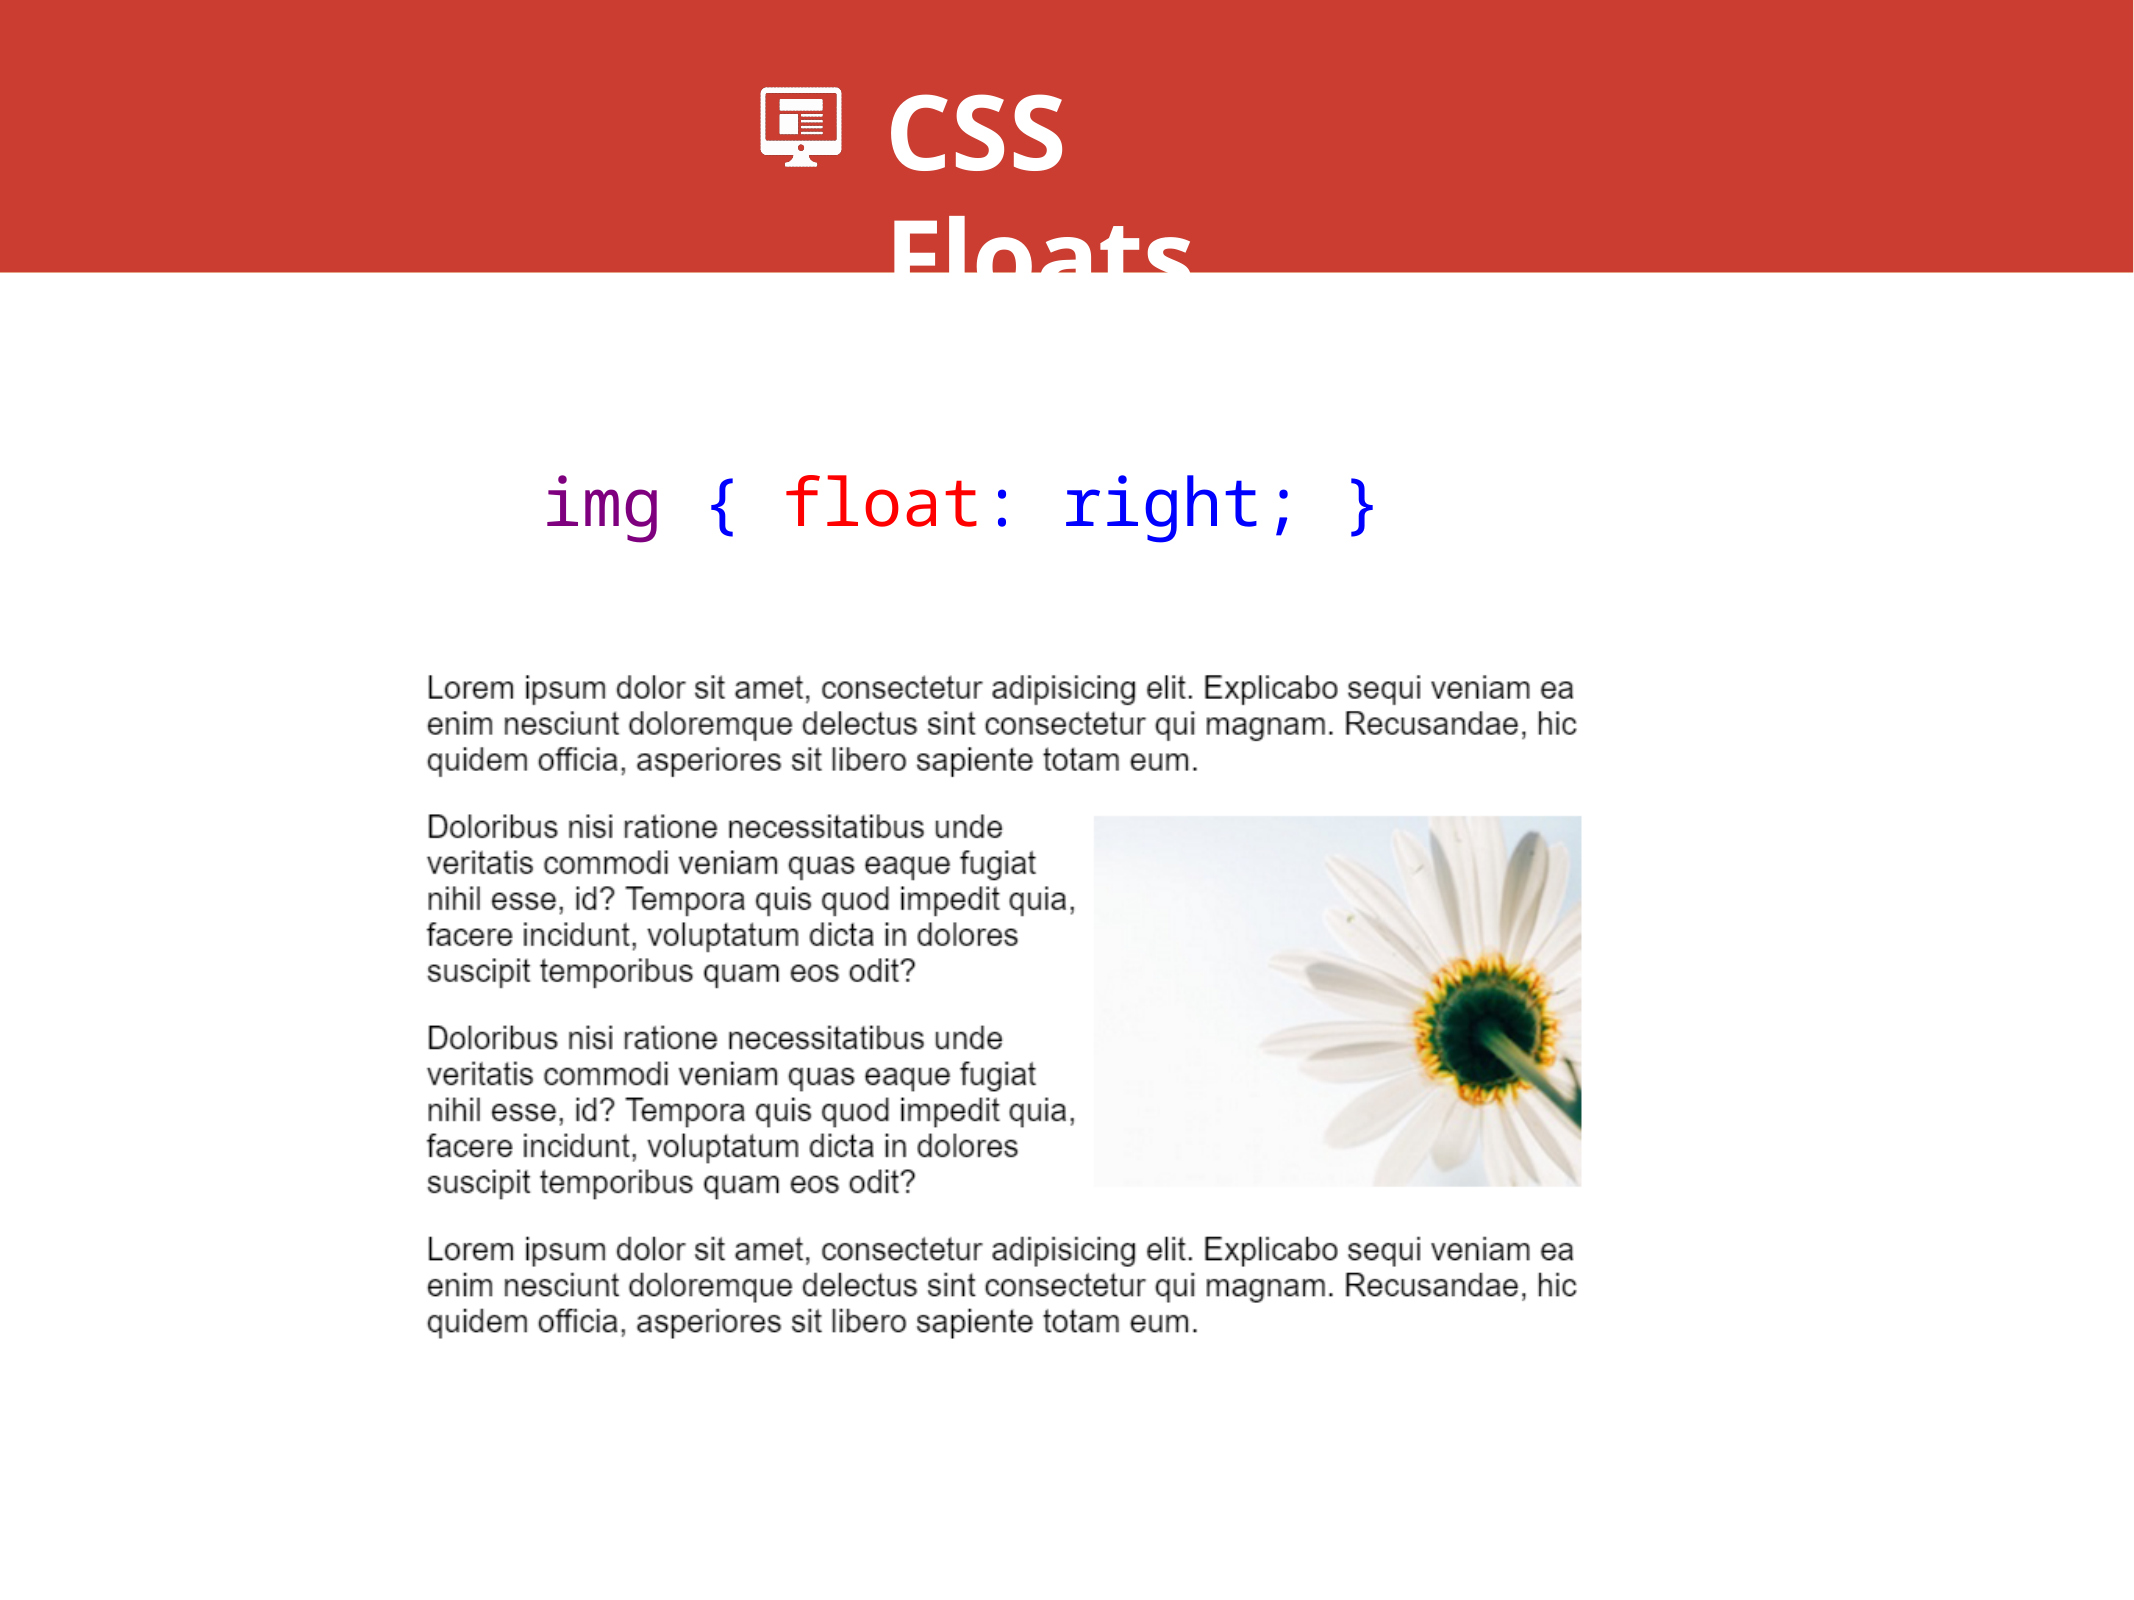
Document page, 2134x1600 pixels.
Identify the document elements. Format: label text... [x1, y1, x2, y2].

picture [415, 662, 1614, 1356]
text_box img { float: right; } [466, 452, 1796, 548]
text_box [227, 346, 1964, 652]
text_box [0, 0, 2134, 273]
text_box [760, 87, 842, 167]
title CSS Floats [883, 66, 1249, 334]
